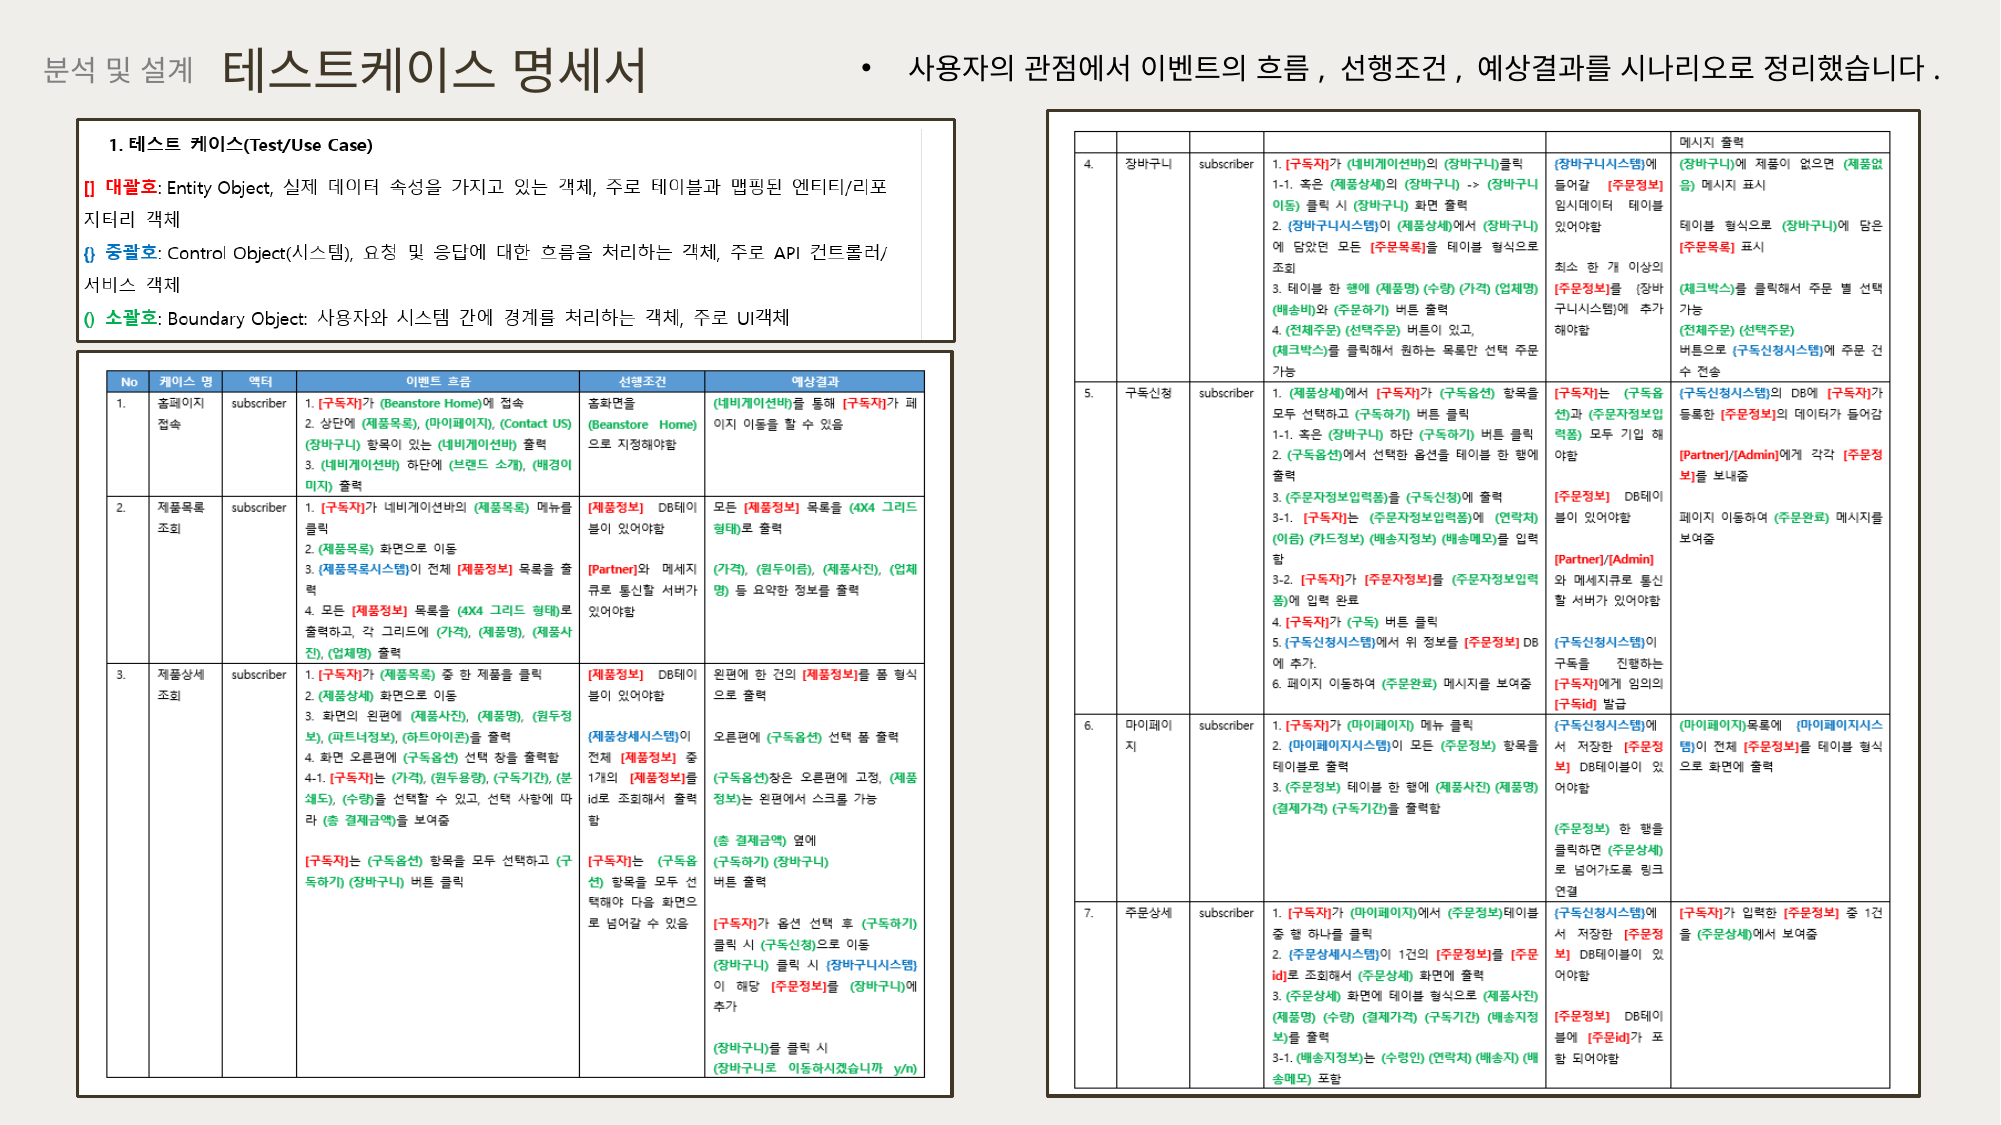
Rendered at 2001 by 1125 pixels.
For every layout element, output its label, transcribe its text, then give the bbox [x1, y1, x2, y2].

text_box 분석 및 설계 [15, 26, 219, 118]
picture [79, 121, 954, 341]
picture [79, 353, 951, 1095]
text_box 테스트케이스 명세서 [183, 15, 735, 121]
picture [1049, 111, 1918, 1095]
text_box 사용자의 관점에서 이벤트의 흐름, 선행조건, 예상결과를 시나리오로 정리했습니다. [846, 42, 1956, 93]
